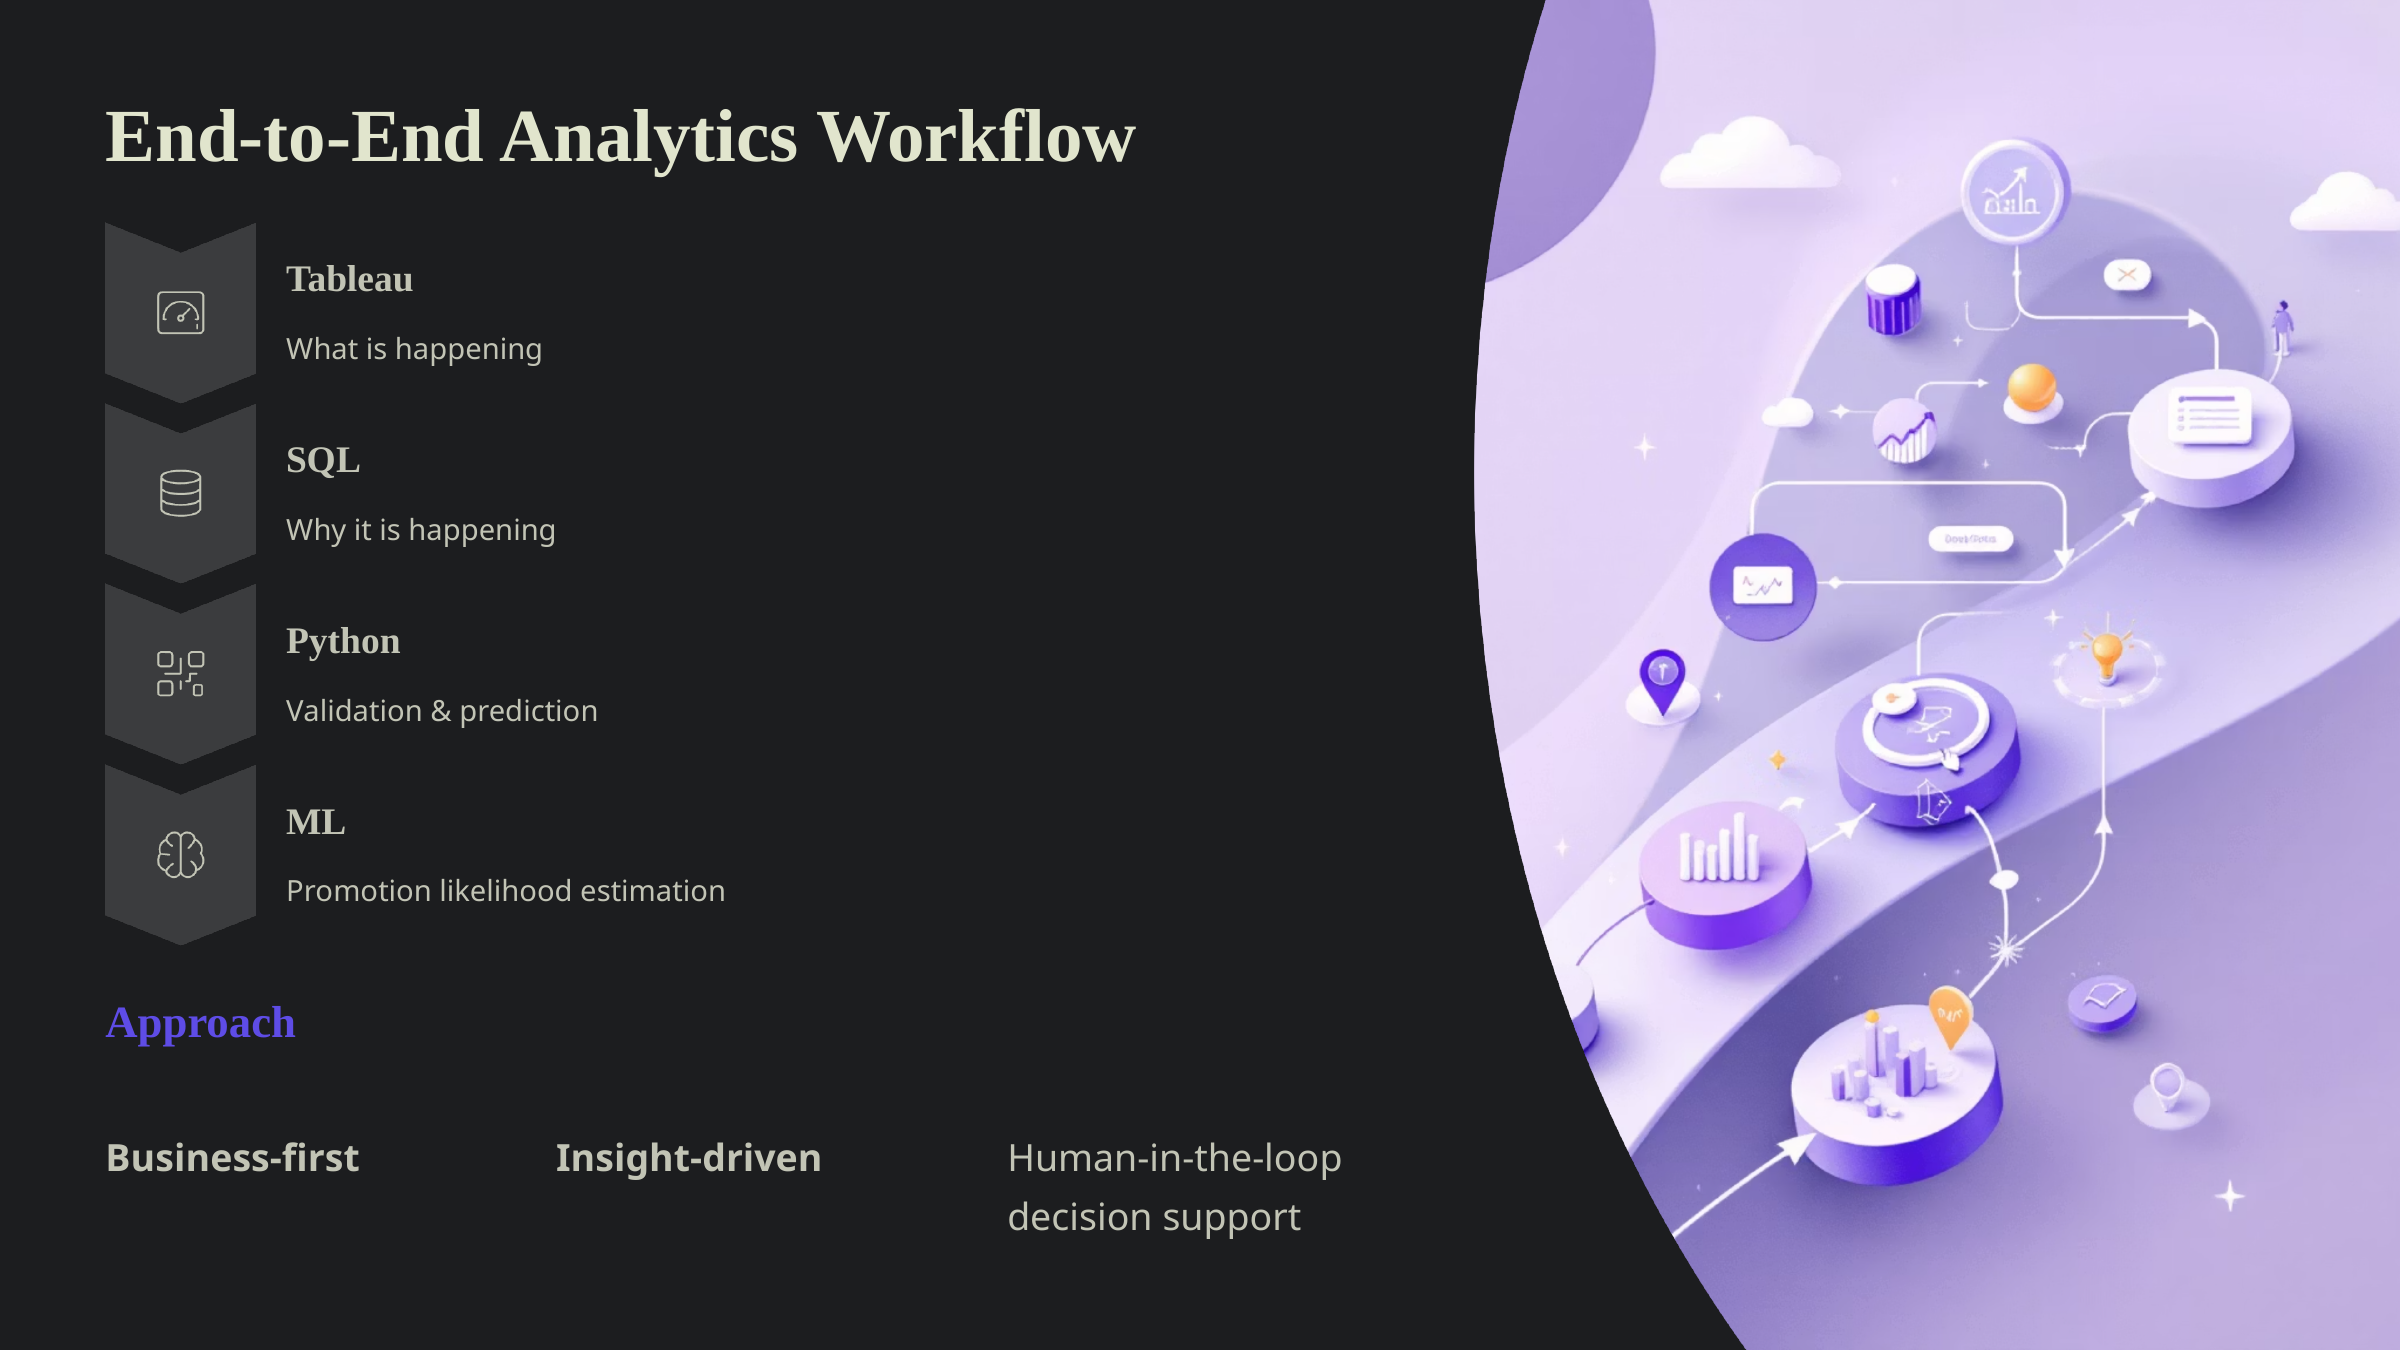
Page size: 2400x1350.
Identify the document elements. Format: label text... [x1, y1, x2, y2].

text_box Promotion likelihood estimation [286, 859, 1395, 908]
text_box Tableau [286, 252, 663, 300]
text_box Python [286, 613, 663, 662]
picture [1454, 0, 2400, 1350]
text_box SQL [286, 433, 663, 481]
text_box What is happening [286, 317, 1395, 366]
text_box Why it is happening [286, 498, 1395, 547]
text_box End-to-End Analytics Workflow [105, 83, 1209, 178]
text_box Business-first [105, 1119, 482, 1180]
text_box ML [286, 794, 663, 842]
text_box Approach [105, 990, 558, 1047]
text_box Human-in-the-loop decision support [1007, 1119, 1398, 1240]
text_box Validation & prediction [286, 679, 1395, 728]
text_box Insight-driven [556, 1119, 933, 1180]
picture [105, 222, 257, 946]
